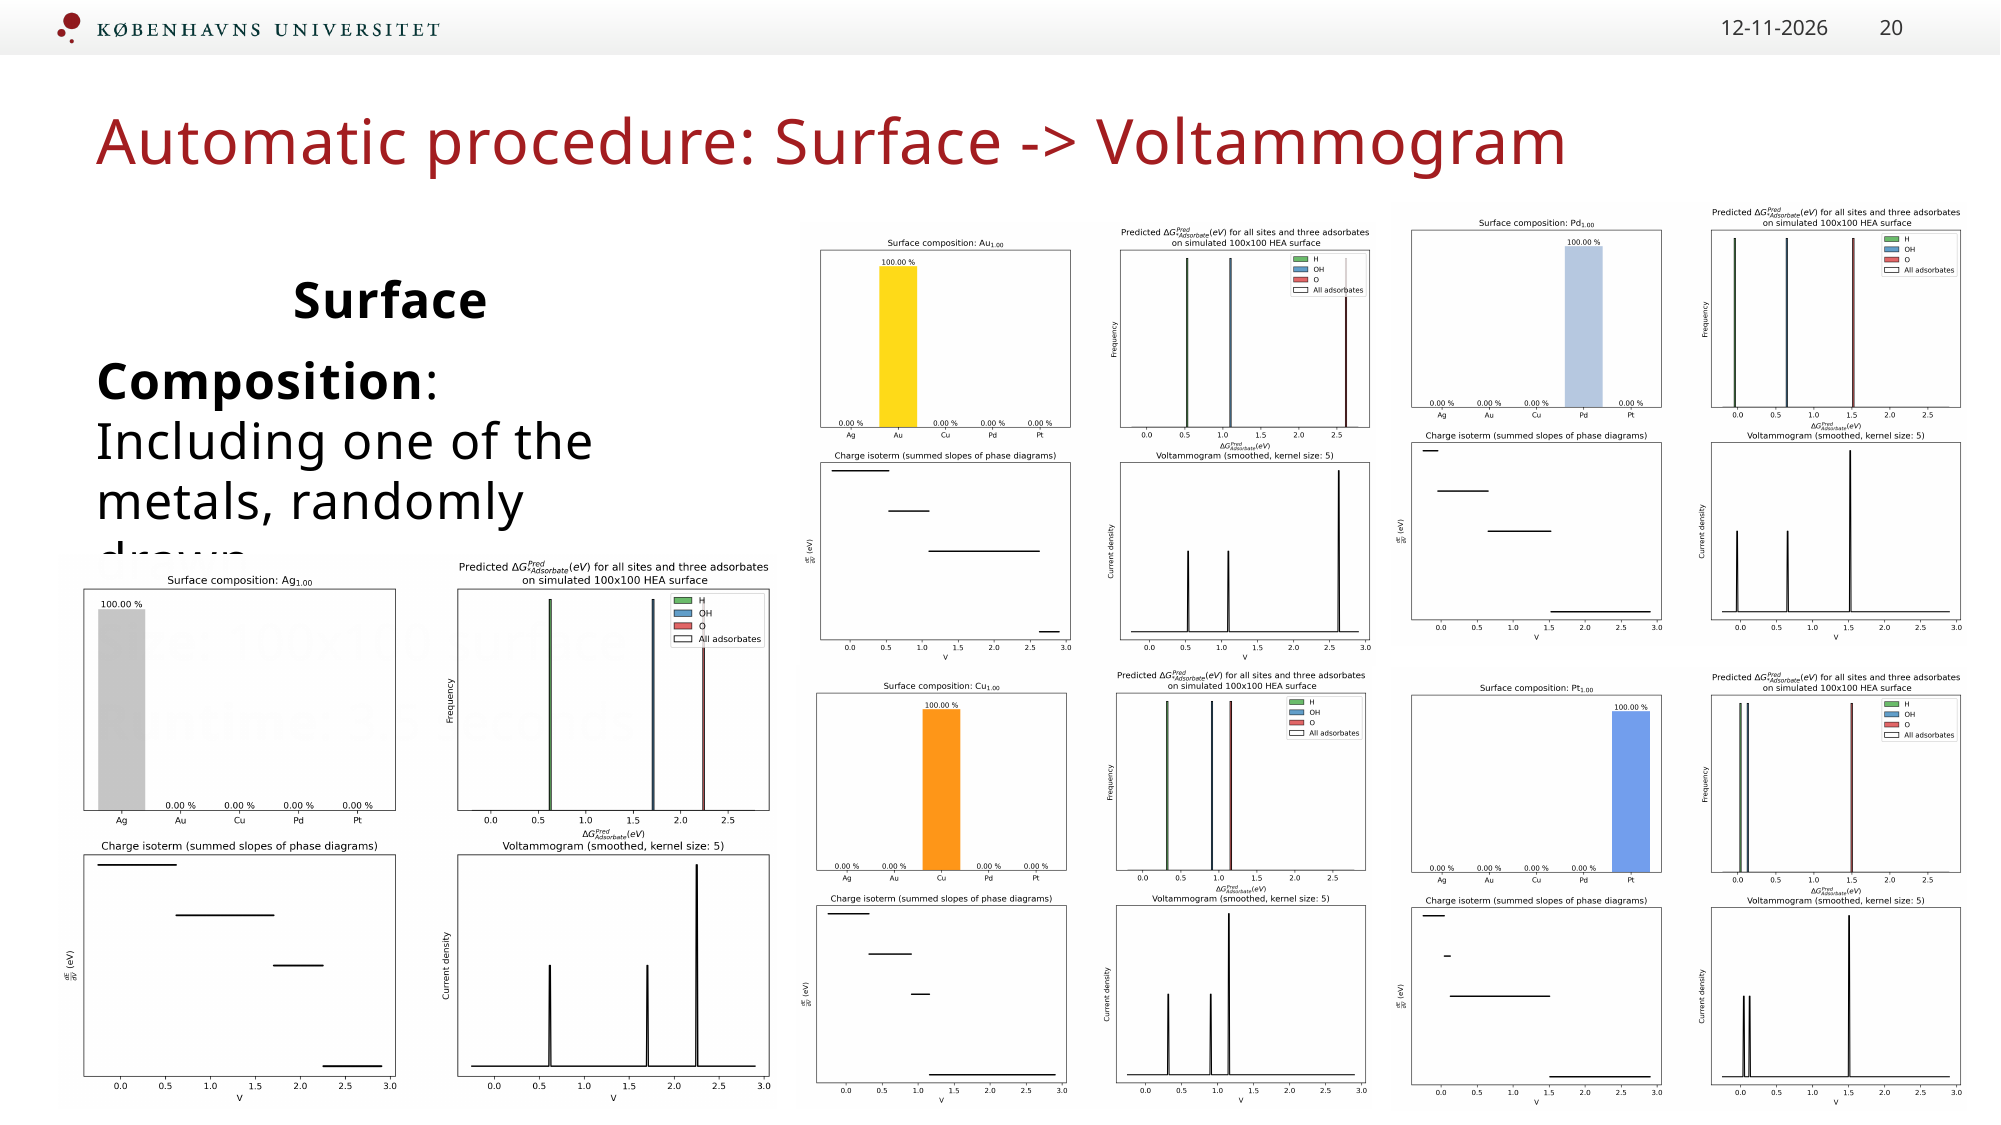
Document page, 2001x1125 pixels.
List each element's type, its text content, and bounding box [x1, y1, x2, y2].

picture [796, 222, 1376, 1109]
picture [1391, 202, 1967, 646]
title Automatic procedure: Surface -> Voltammogram [96, 101, 1904, 244]
text_box Surface Composition: Including one of the metals, randomly drawn Size: 100x100 surface Runtime: 3.5 seconds [96, 268, 672, 554]
picture [91, 15, 476, 42]
slide_number 20 [1840, 14, 1904, 43]
picture [1391, 667, 1967, 1111]
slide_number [1694, 14, 1829, 43]
picture [58, 554, 777, 1109]
